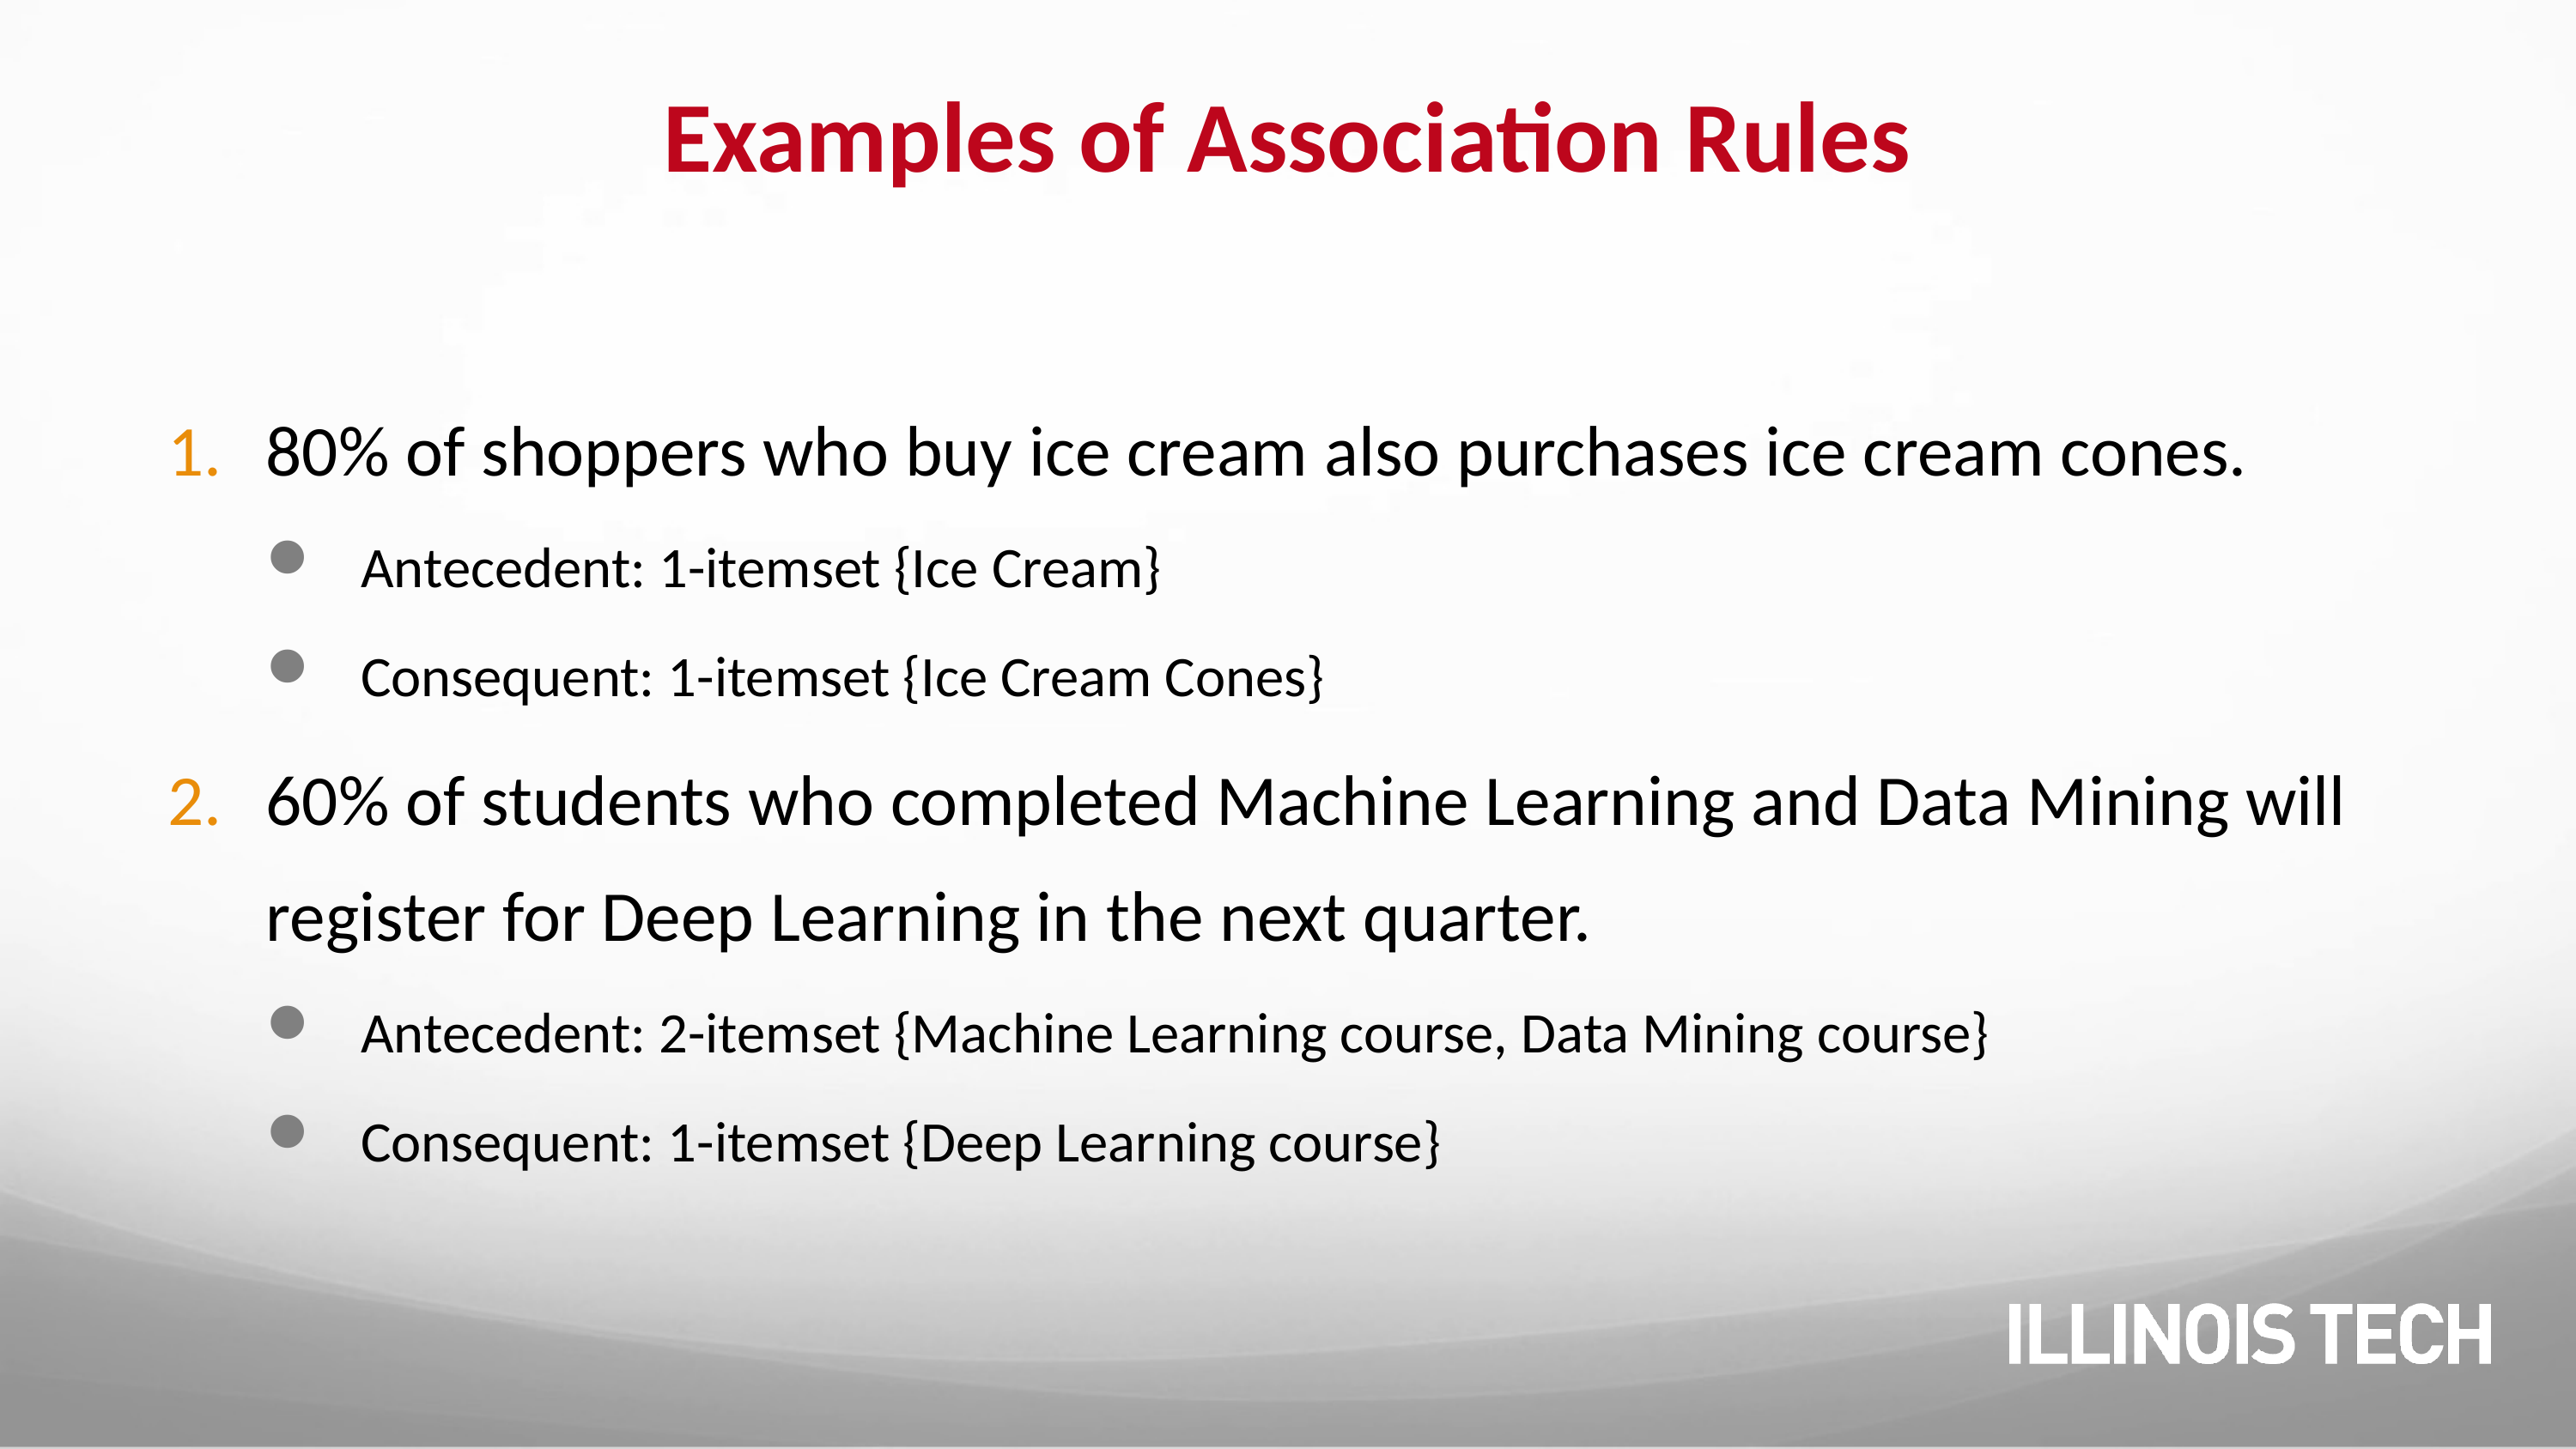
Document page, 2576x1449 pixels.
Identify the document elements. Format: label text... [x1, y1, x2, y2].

picture [0, 0, 2576, 1449]
title Examples of Association Rules [155, 22, 2421, 241]
list 80% of shoppers who buy ice cream also purchases ice cream cones. Antecedent: 1-itemset {Ice Cream} Consequent: 1-itemset {Ice Cream Cones} 60% of students who completed Machine Learning and Data Mining will register for Deep Learning in the next quarter. Antecedent: 2-itemset {Machine Learning course, Data Mining course} Consequent: 1-itemset {Deep Learning course} [155, 288, 2421, 1259]
